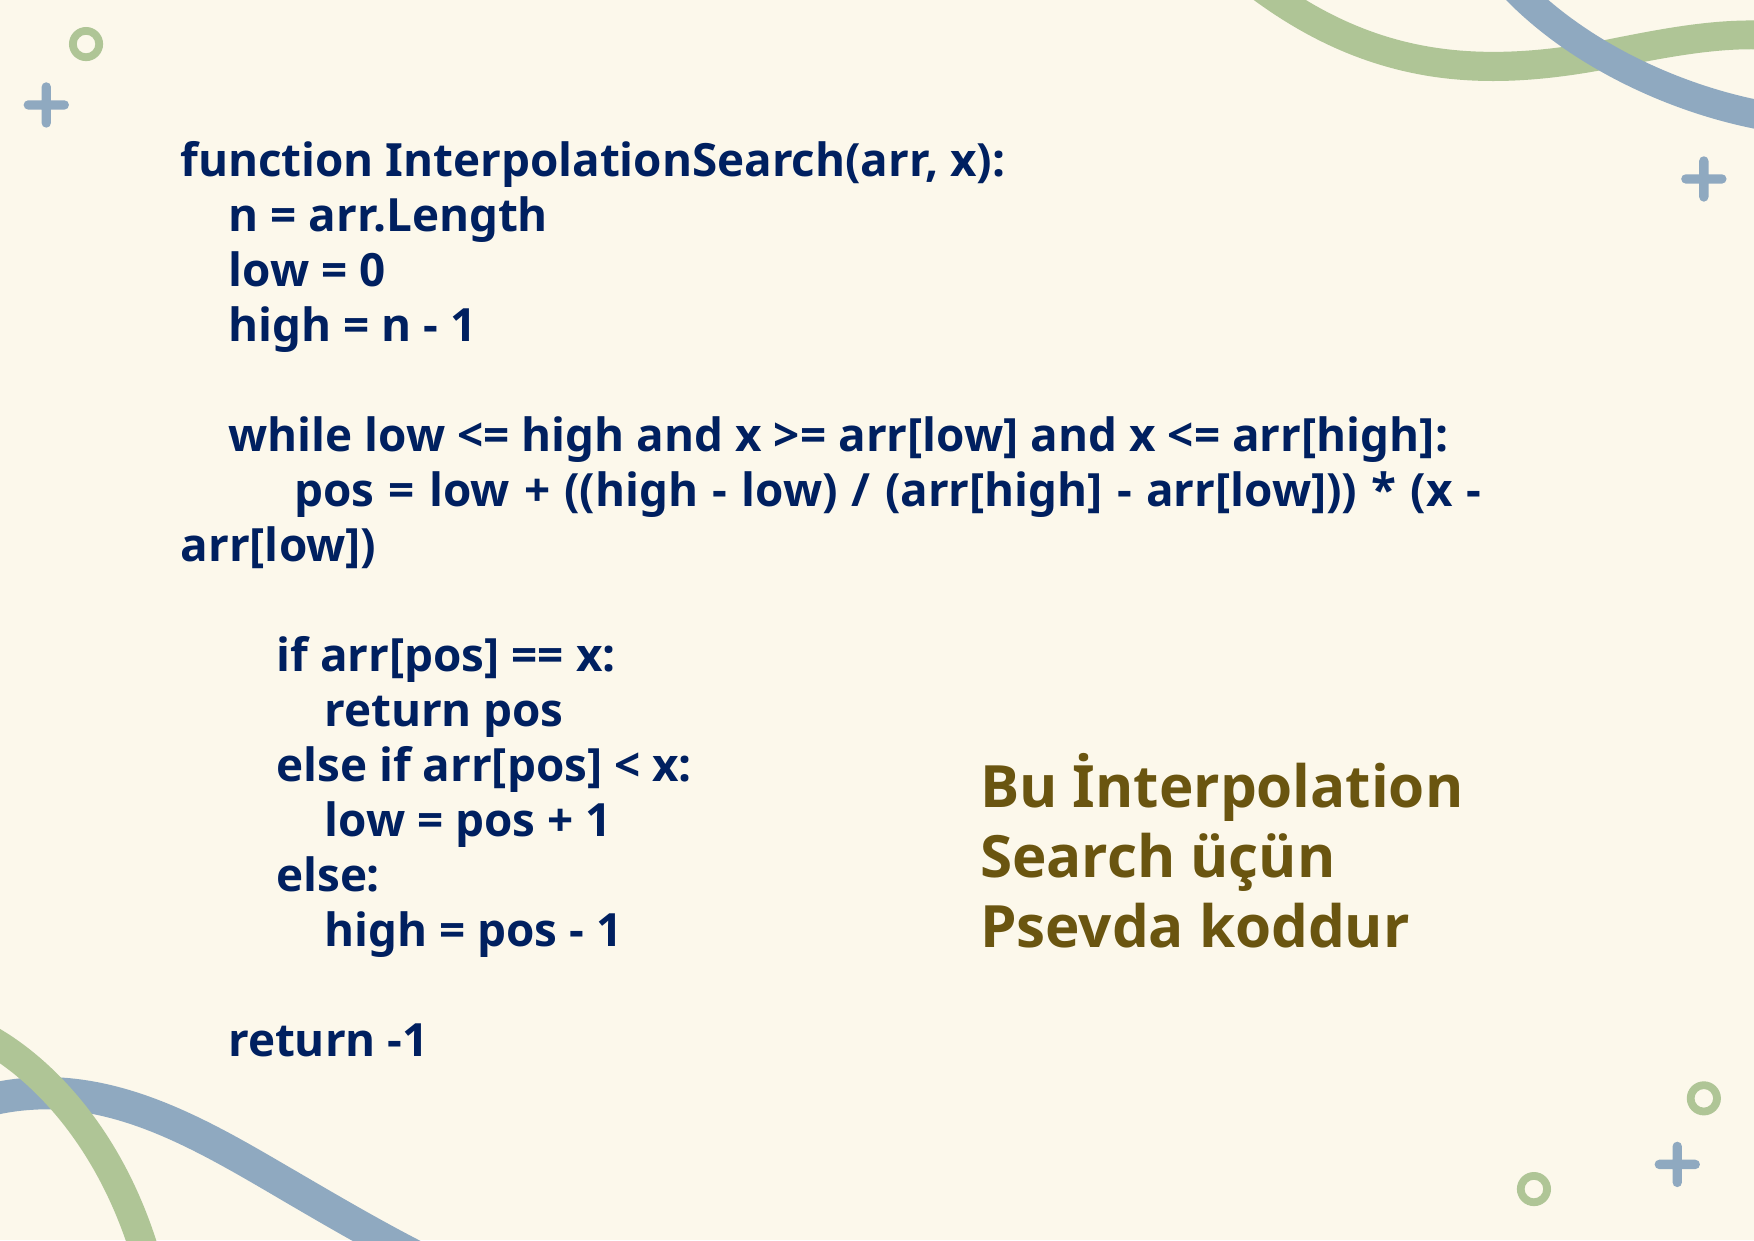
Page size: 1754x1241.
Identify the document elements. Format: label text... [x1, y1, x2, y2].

text_box Bu İnterpolation Search üçün Psevda koddur [961, 730, 1532, 1034]
text_box function InterpolationSearch(arr, x): n = arr.Length low = 0 high = n - 1 while low <= high and x >= arr[low] and x <= arr[high]: pos = low + ((high - low) / (arr[high] - arr[low])) * (x - arr[low]) if arr[pos] == x: return pos else if arr[pos] < x: low = pos + 1 else: high = pos - 1 return -1 [161, 112, 1502, 416]
